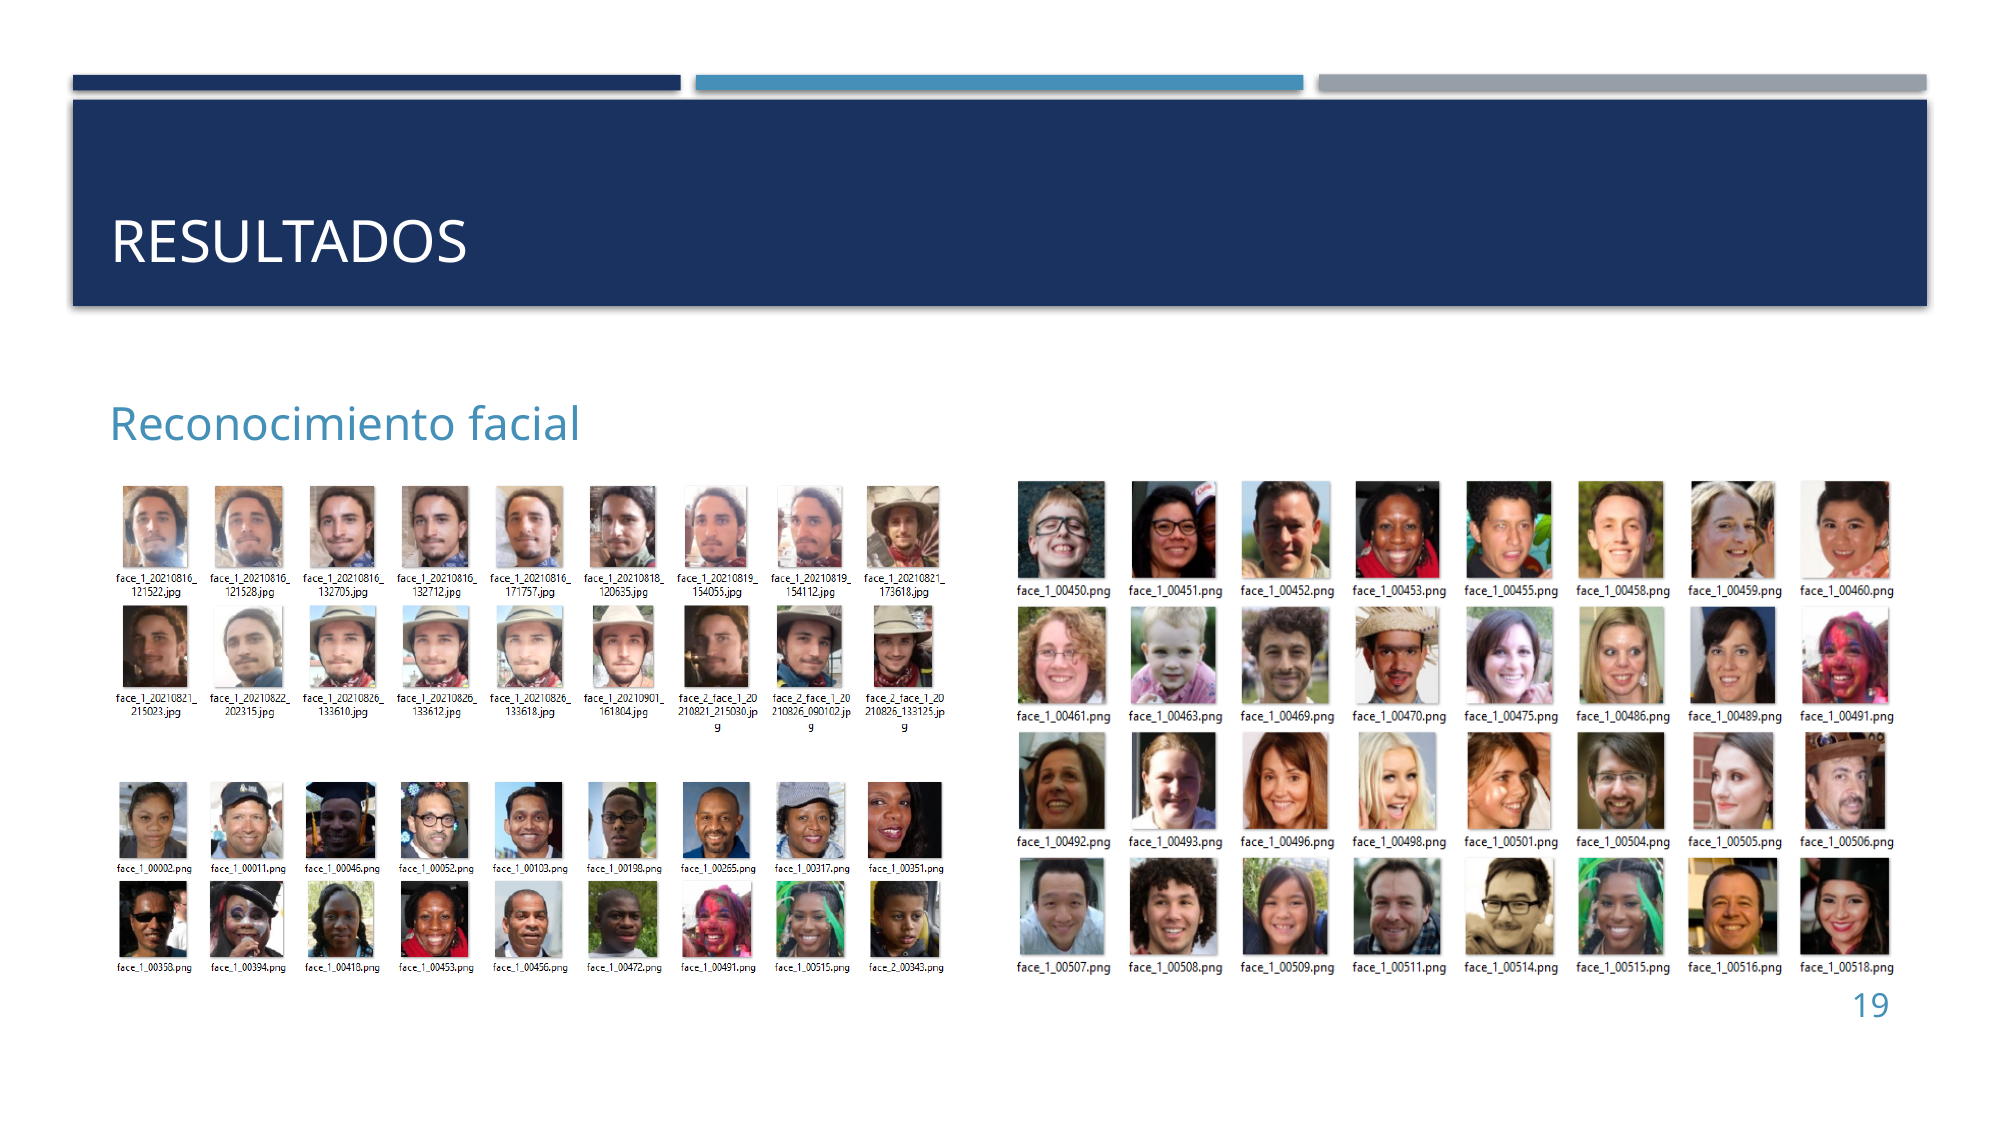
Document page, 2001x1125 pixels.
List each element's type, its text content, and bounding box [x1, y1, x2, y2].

list Reconocimiento facial [94, 369, 930, 458]
title Resultados [95, 119, 1905, 282]
slide_number 19 [1732, 977, 1905, 1037]
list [116, 477, 946, 735]
picture [1015, 477, 1895, 978]
picture [115, 776, 946, 978]
